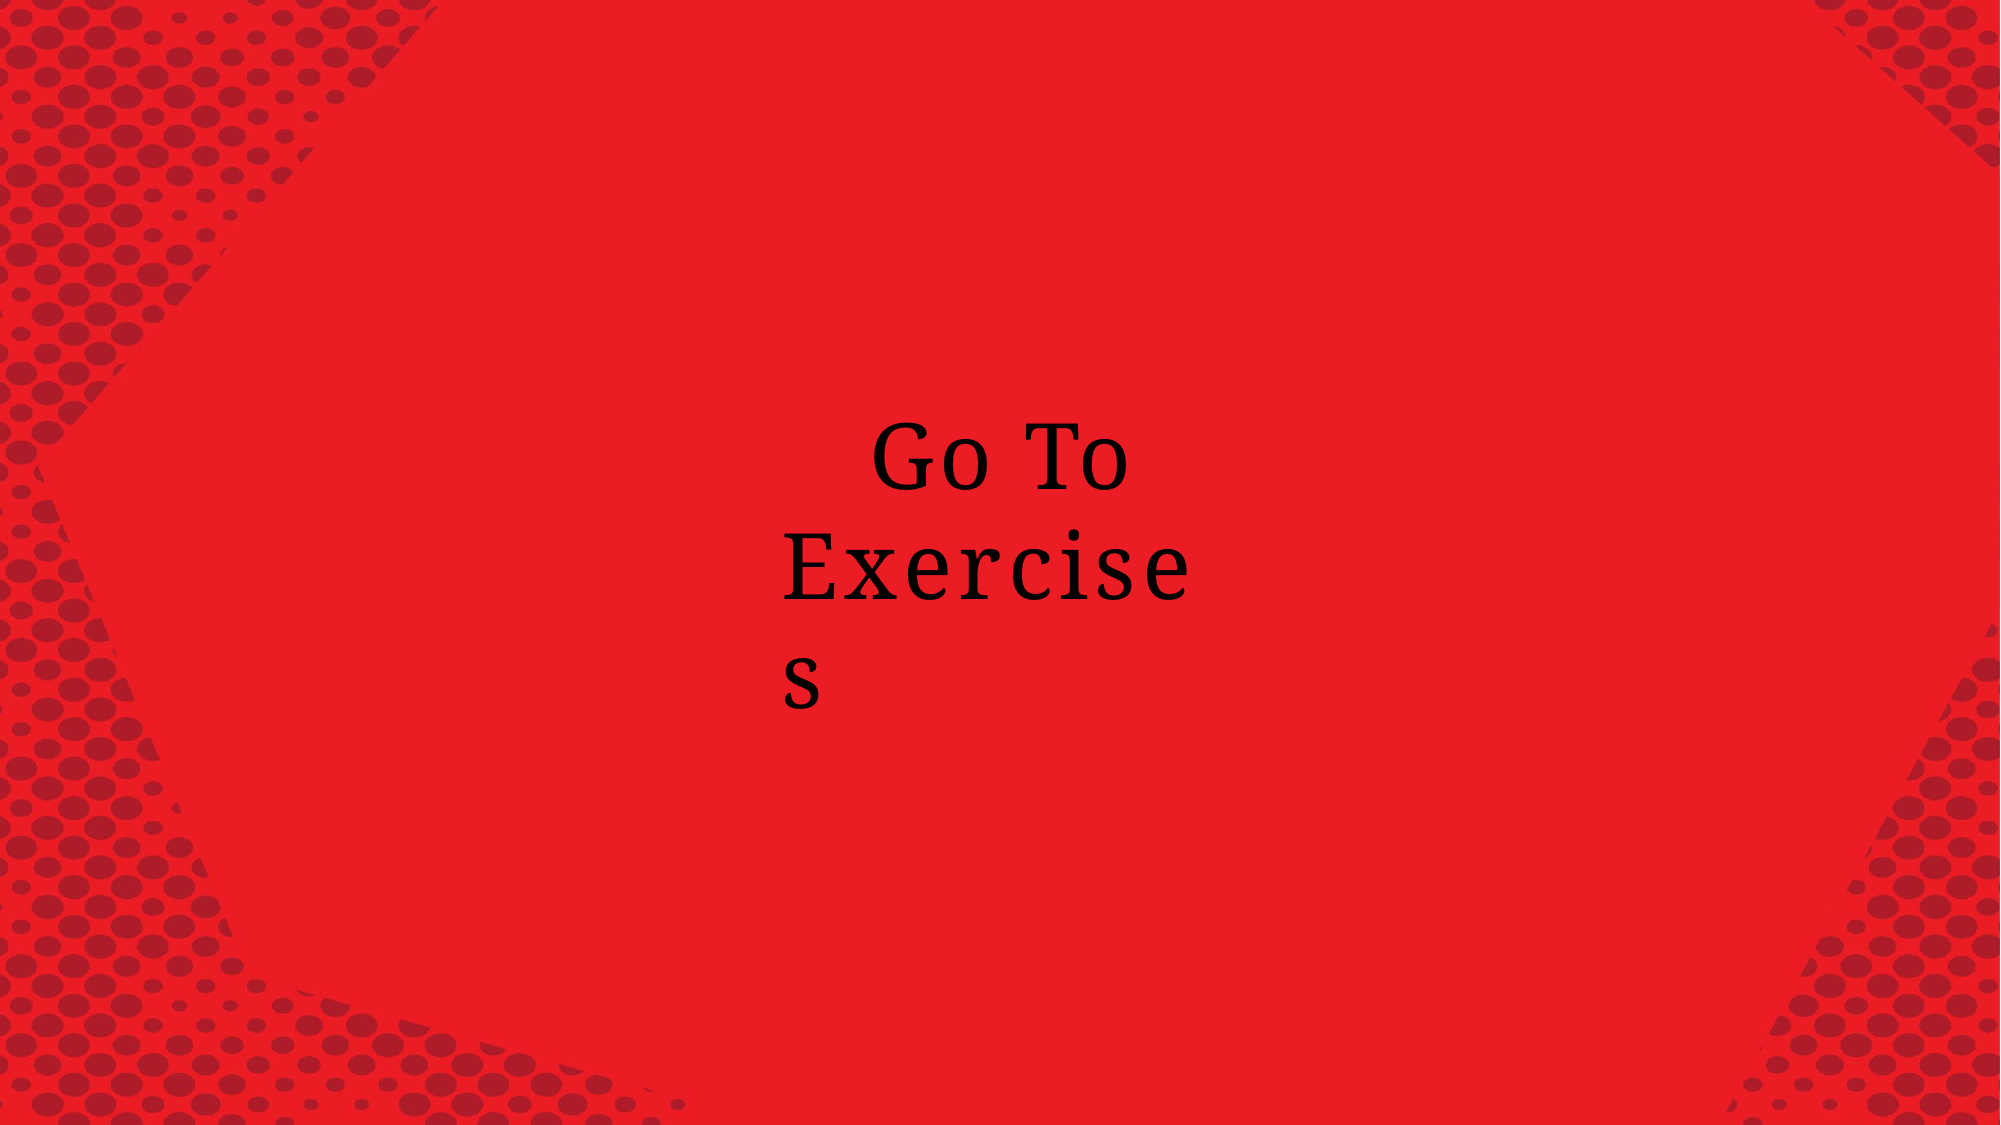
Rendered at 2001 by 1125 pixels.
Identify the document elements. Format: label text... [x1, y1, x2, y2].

text_box [0, 0, 2000, 1125]
title Go To Exercises [778, 392, 1222, 728]
